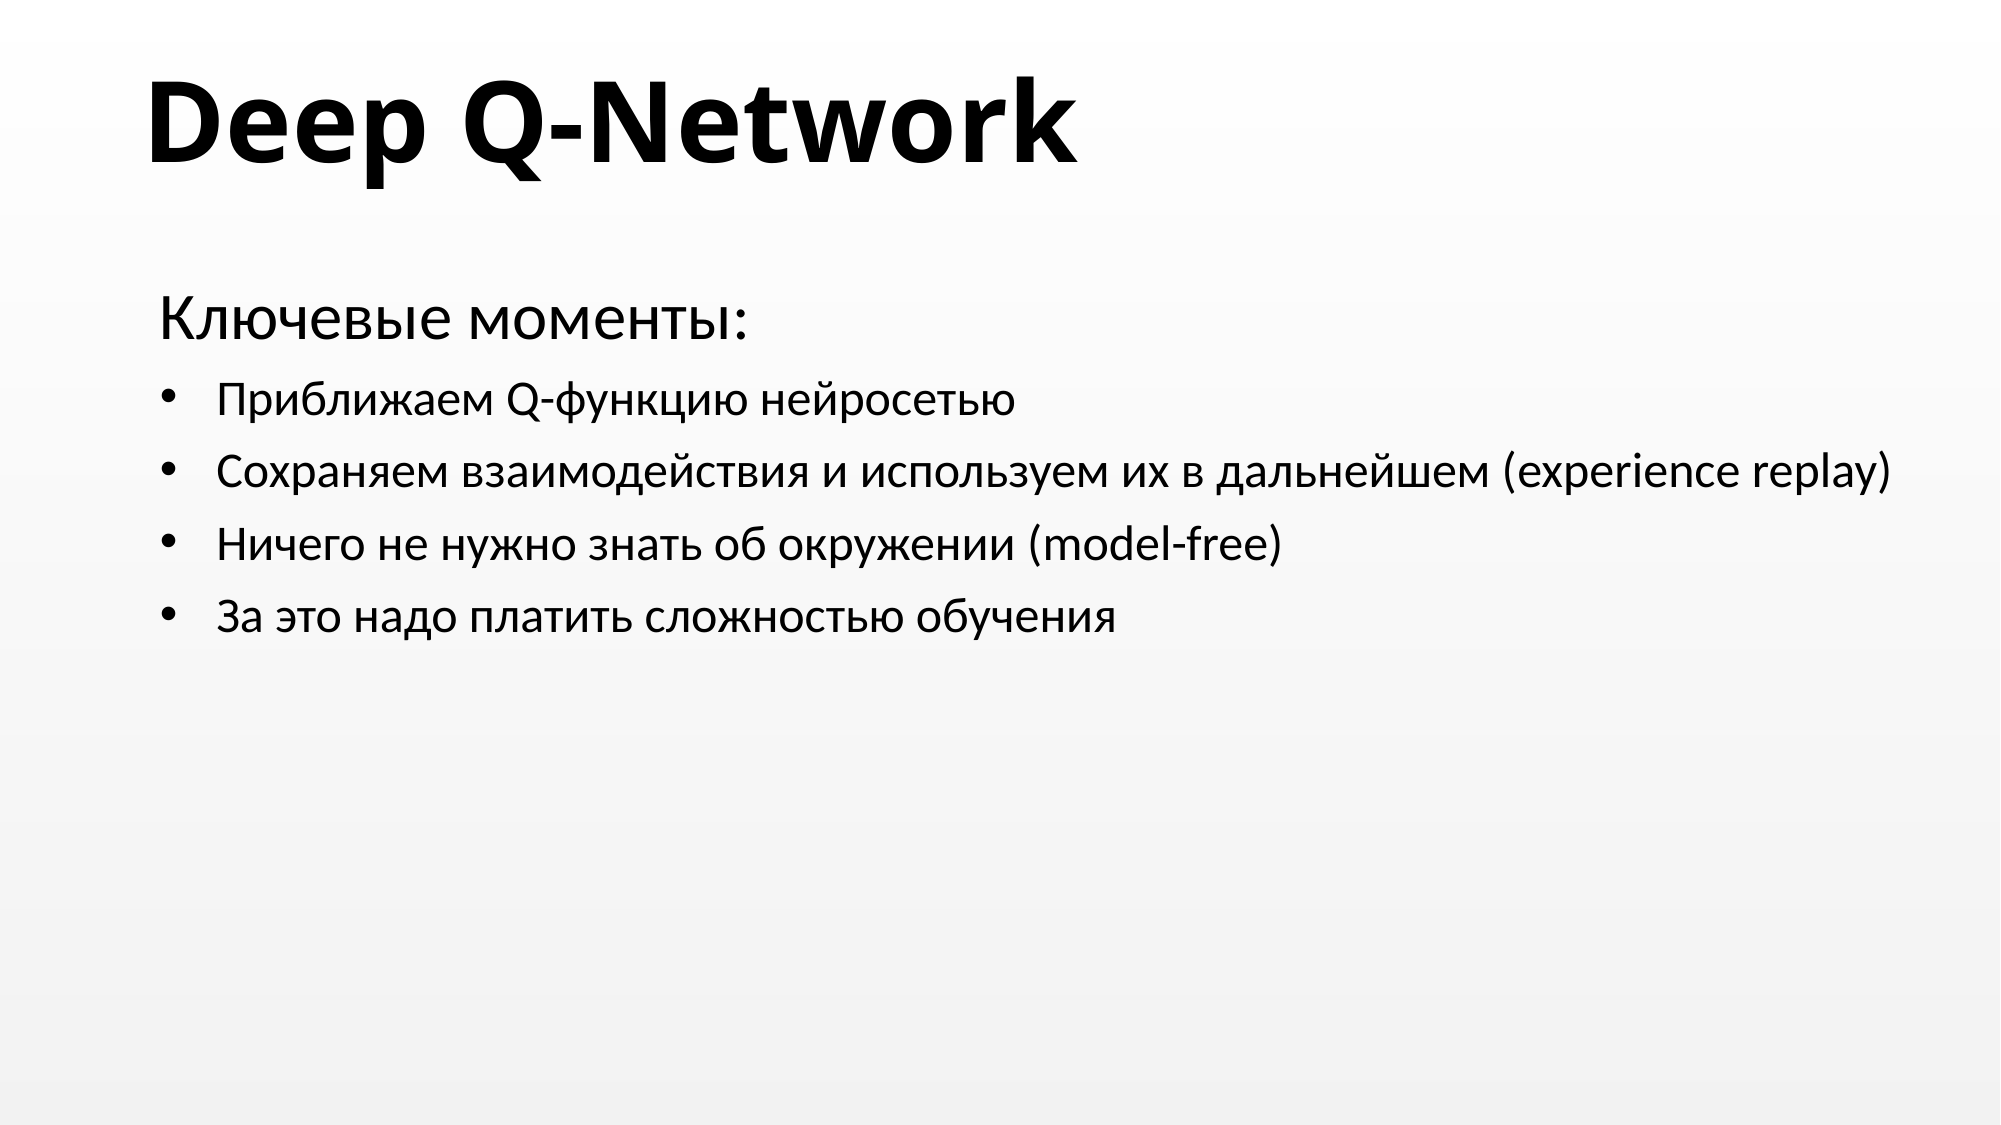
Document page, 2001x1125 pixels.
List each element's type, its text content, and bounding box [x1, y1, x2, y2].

text_box Ключевые моменты: Приближаем Q-функцию нейросетью Сохраняем взаимодействия и используем их в дальнейшем (experience replay) Ничего не нужно знать об окружении (model-free) За это надо платить сложностью обучения [145, 265, 1939, 651]
title Deep Q-Network [127, 17, 1104, 236]
